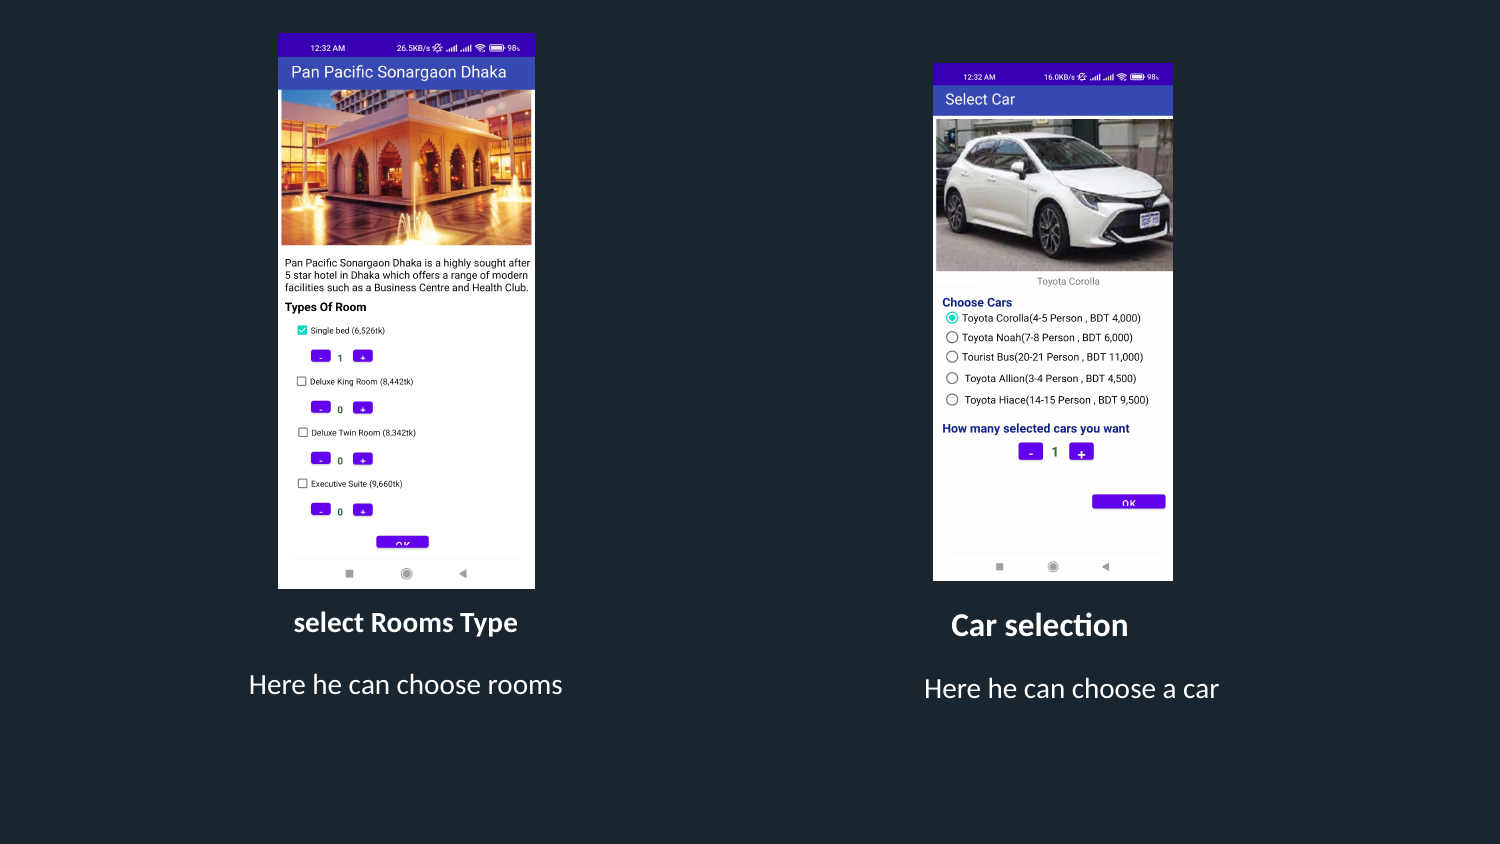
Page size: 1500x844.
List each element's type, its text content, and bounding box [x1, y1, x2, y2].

text_box Car selection [907, 596, 1173, 651]
text_box Here he can choose a car [841, 645, 1303, 712]
text_box select Rooms Type [280, 596, 532, 646]
picture [933, 63, 1173, 581]
text_box Here he can choose rooms [104, 648, 709, 707]
picture [277, 33, 535, 589]
